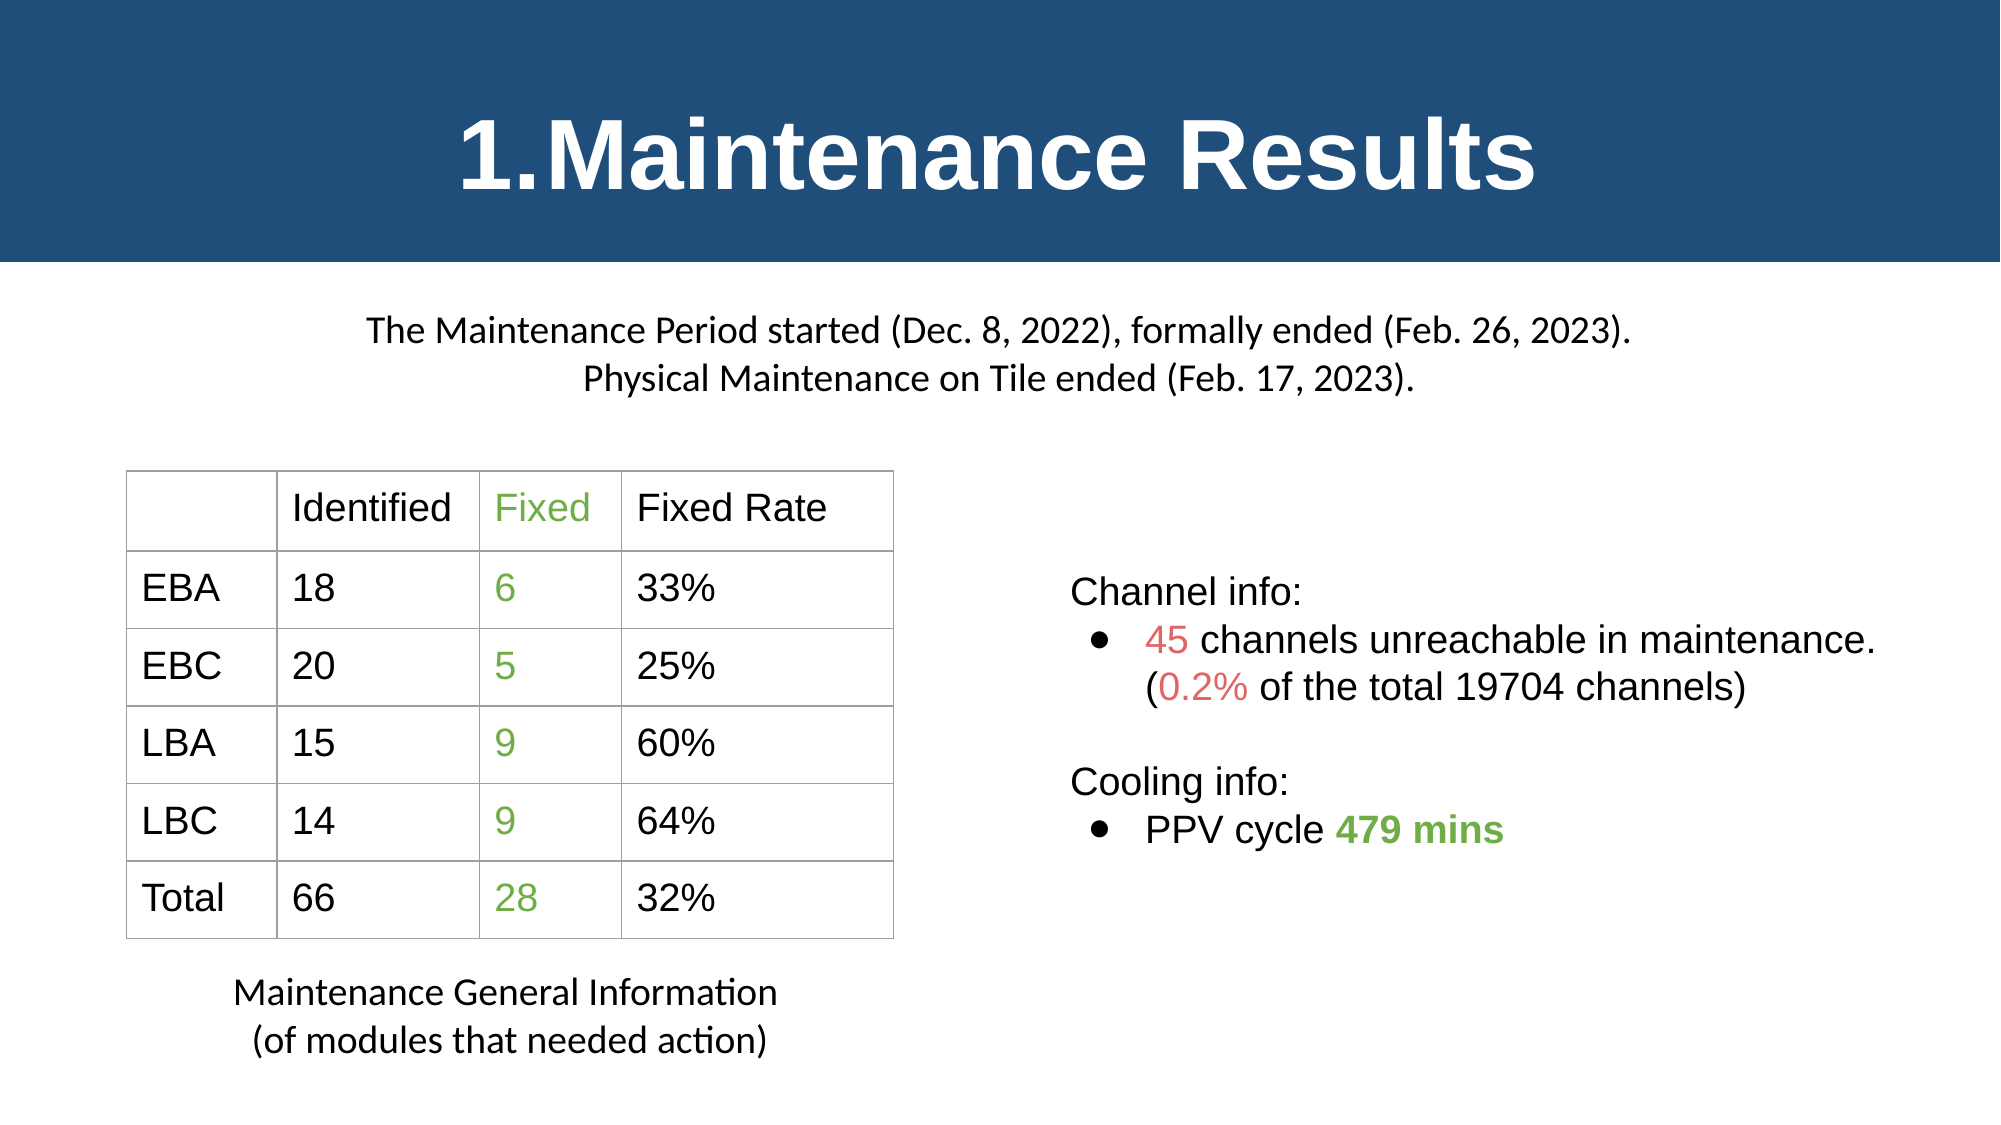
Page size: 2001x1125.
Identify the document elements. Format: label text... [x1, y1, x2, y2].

table_cell 14 [278, 784, 479, 860]
table_cell 15 [278, 707, 479, 783]
table_header [127, 472, 276, 550]
table_cell 60% [622, 707, 893, 783]
table_cell 33% [622, 552, 893, 628]
table_cell 5 [480, 629, 621, 705]
table_header Fixed Rate [622, 472, 893, 550]
table_cell 32% [622, 862, 893, 938]
table_header Fixed [480, 472, 621, 550]
table_cell 18 [278, 552, 479, 628]
table_cell Total [127, 862, 276, 938]
table_cell LBA [127, 707, 276, 783]
table_cell 66 [278, 862, 479, 938]
text_box Channel info: 45 channels unreachable in maintenance. (0.2% of the total 19704 channels) Cooling info: PPV cycle 479 mins [1055, 551, 1900, 914]
table_cell EBA [127, 552, 276, 628]
table_cell 28 [480, 862, 621, 938]
text_box Maintenance General Information (of modules that needed action) [102, 951, 919, 1076]
text_box The Maintenance Period started (Dec. 8, 2022), formally ended (Feb. 26, 2023). Physical Maintenance on Tile ended (Feb. 17, 2023). [241, 288, 1759, 414]
table_cell 20 [278, 629, 479, 705]
table_cell LBC [127, 784, 276, 860]
table_cell 9 [480, 784, 621, 860]
table_cell 6 [480, 552, 621, 628]
table_cell 9 [480, 707, 621, 783]
table_header Identified [278, 472, 479, 550]
table_cell 25% [622, 629, 893, 705]
table_cell EBC [127, 629, 276, 705]
text_box Maintenance Results [0, 0, 2000, 262]
table_cell 64% [622, 784, 893, 860]
